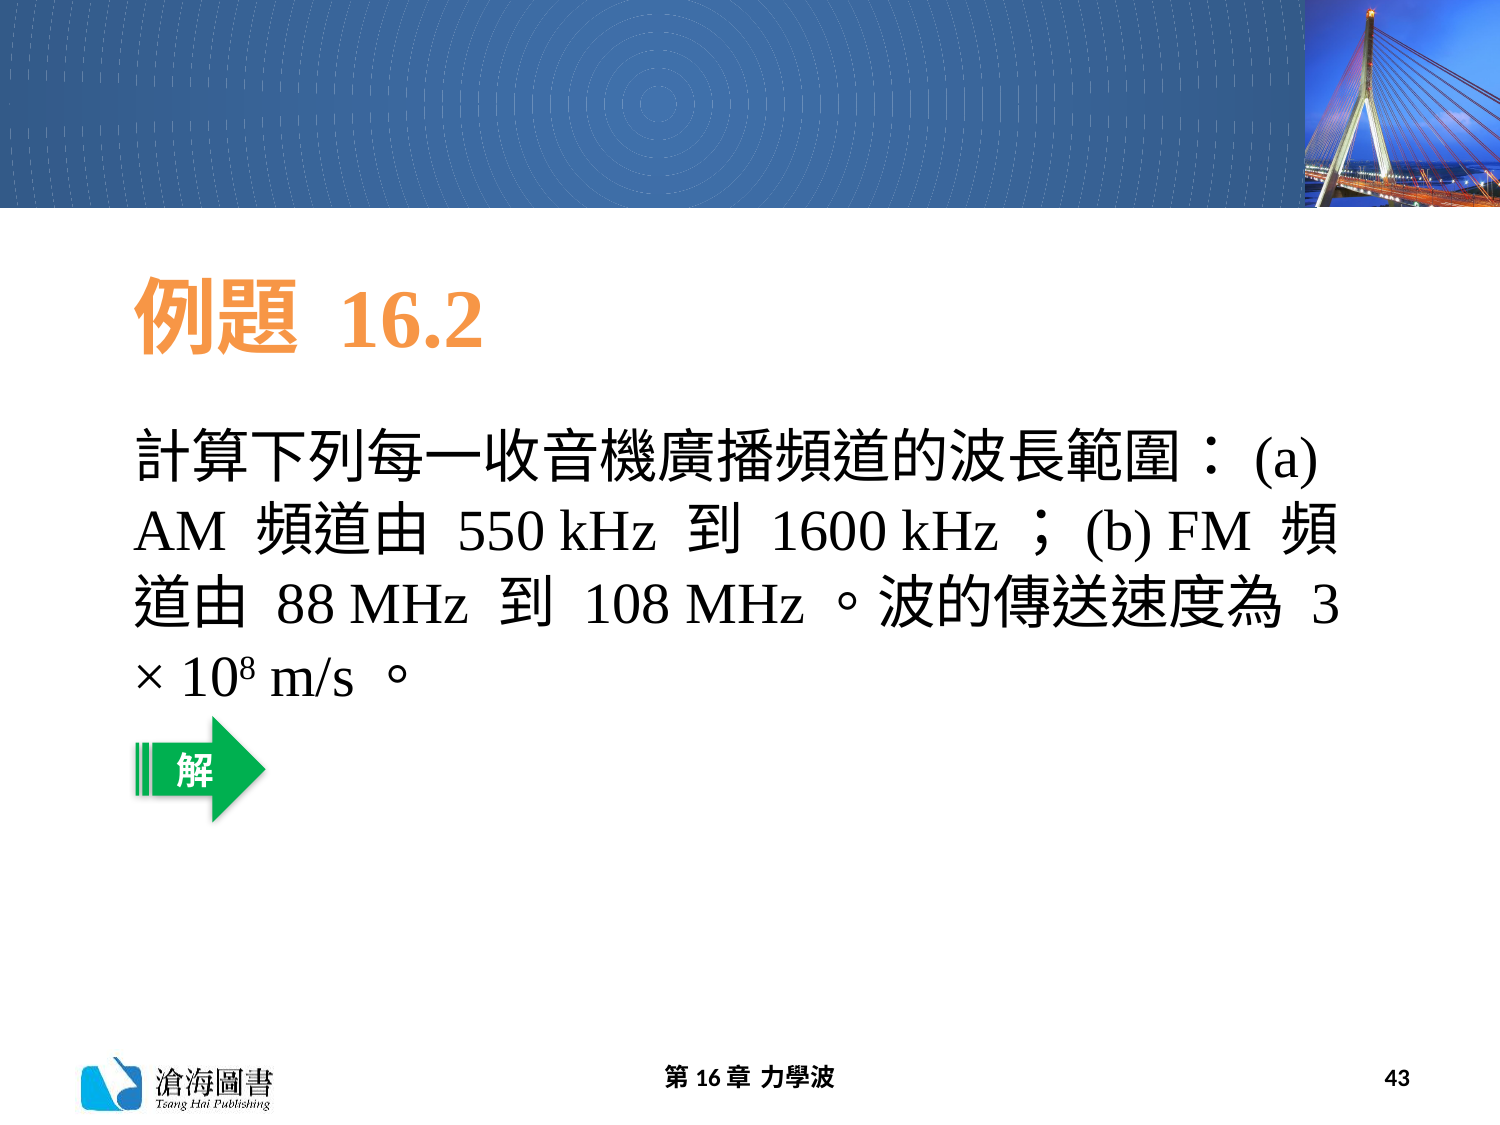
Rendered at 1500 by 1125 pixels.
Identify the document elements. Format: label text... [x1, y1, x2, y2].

slide_number 43 [1074, 1046, 1425, 1107]
list 計算下列每一收音機廣播頻道的波長範圍：(a) AM 頻道由 550 kHz 到 1600 kHz；(b) FM 頻道由 88 MHz 到 108 MHz。波的傳送速度為 3 × 108 m/s。 [118, 408, 1394, 1024]
footer 第16章 力學波 [512, 1046, 988, 1107]
text_box 解 [152, 715, 266, 823]
text_box 解 [142, 742, 149, 796]
picture [1305, 0, 1500, 207]
title 例題 16.2 [118, 256, 1394, 386]
picture [75, 1049, 274, 1118]
text_box 解 [135, 742, 140, 796]
